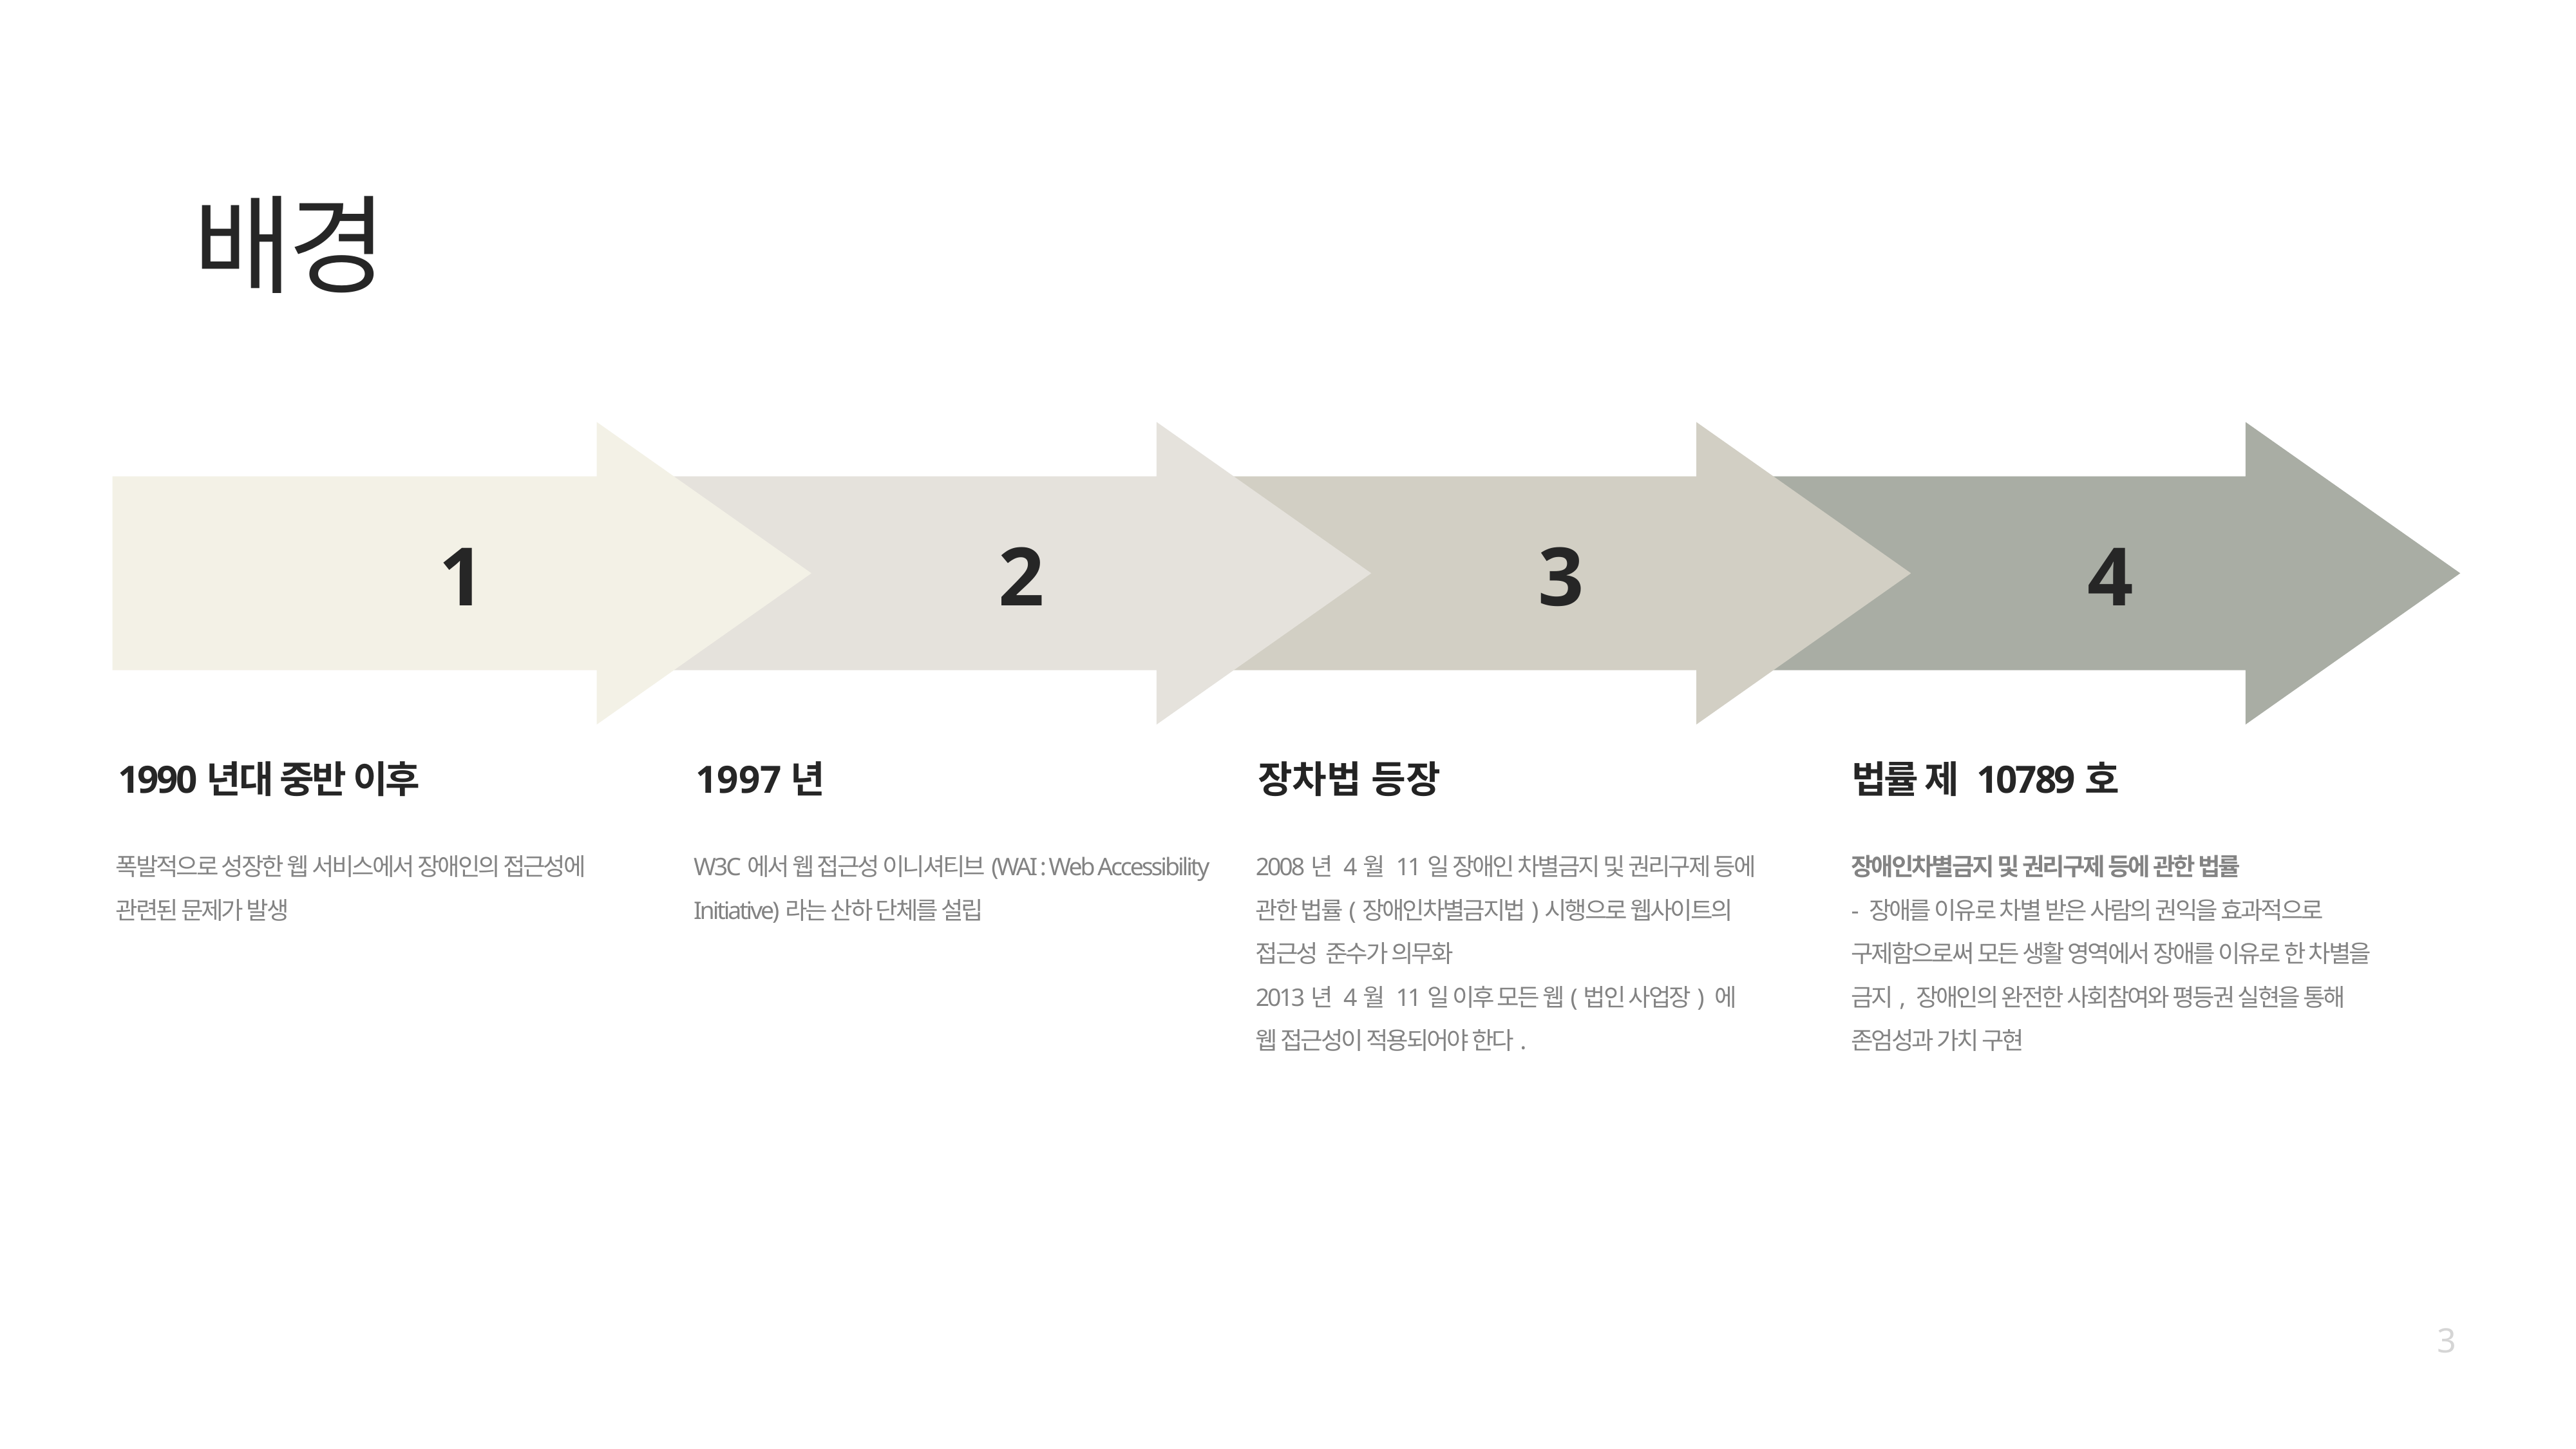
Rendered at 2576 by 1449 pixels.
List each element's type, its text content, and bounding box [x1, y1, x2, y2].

text_box 4 [1774, 422, 2461, 725]
text_box 장애인차별금지 및 권리구제 등에 관한 법률 - 장애를 이유로 차별 받은 사람의 권익을 효과적으로 구제함으로써 모든 생활 영역에서 장애를 이유로 한 차별을 금지, 장애인의 완전한 사회참여와 평등권 실현을 통해 존엄성과 가치 구현 [1846, 831, 2420, 1086]
text_box 법률 제 10789호 [1844, 748, 2378, 829]
text_box 장차법 등장 [1250, 748, 1784, 829]
text_box W3C에서 웹 접근성 이니셔티브(WAI : Web Accessibility Initiative)라는 산하 단체를 설립 [688, 831, 1222, 1051]
text_box 1997년 [688, 748, 1222, 829]
text_box 2008년 4월 11일 장애인 차별금지 및 권리구제 등에 관한 법률(장애인차별금지법)시행으로 웹사이트의 접근성 준수가 의무화 2013년 4월 11일 이후 모든 웹(법인 사업장) 에 웹 접근성이 적용되어야 한다. [1250, 831, 1784, 1099]
text_box 1 [112, 422, 812, 725]
text_box 폭발적으로 성장한 웹 서비스에서 장애인의 접근성에 관련된 문제가 발생 [110, 831, 644, 1051]
text_box 3 [1235, 422, 1911, 725]
text_box 2 [674, 422, 1372, 725]
text_box 배경 [187, 171, 1342, 373]
text_box 1990년대 중반 이후 [110, 748, 644, 829]
slide_number 3 [2422, 1313, 2472, 1366]
